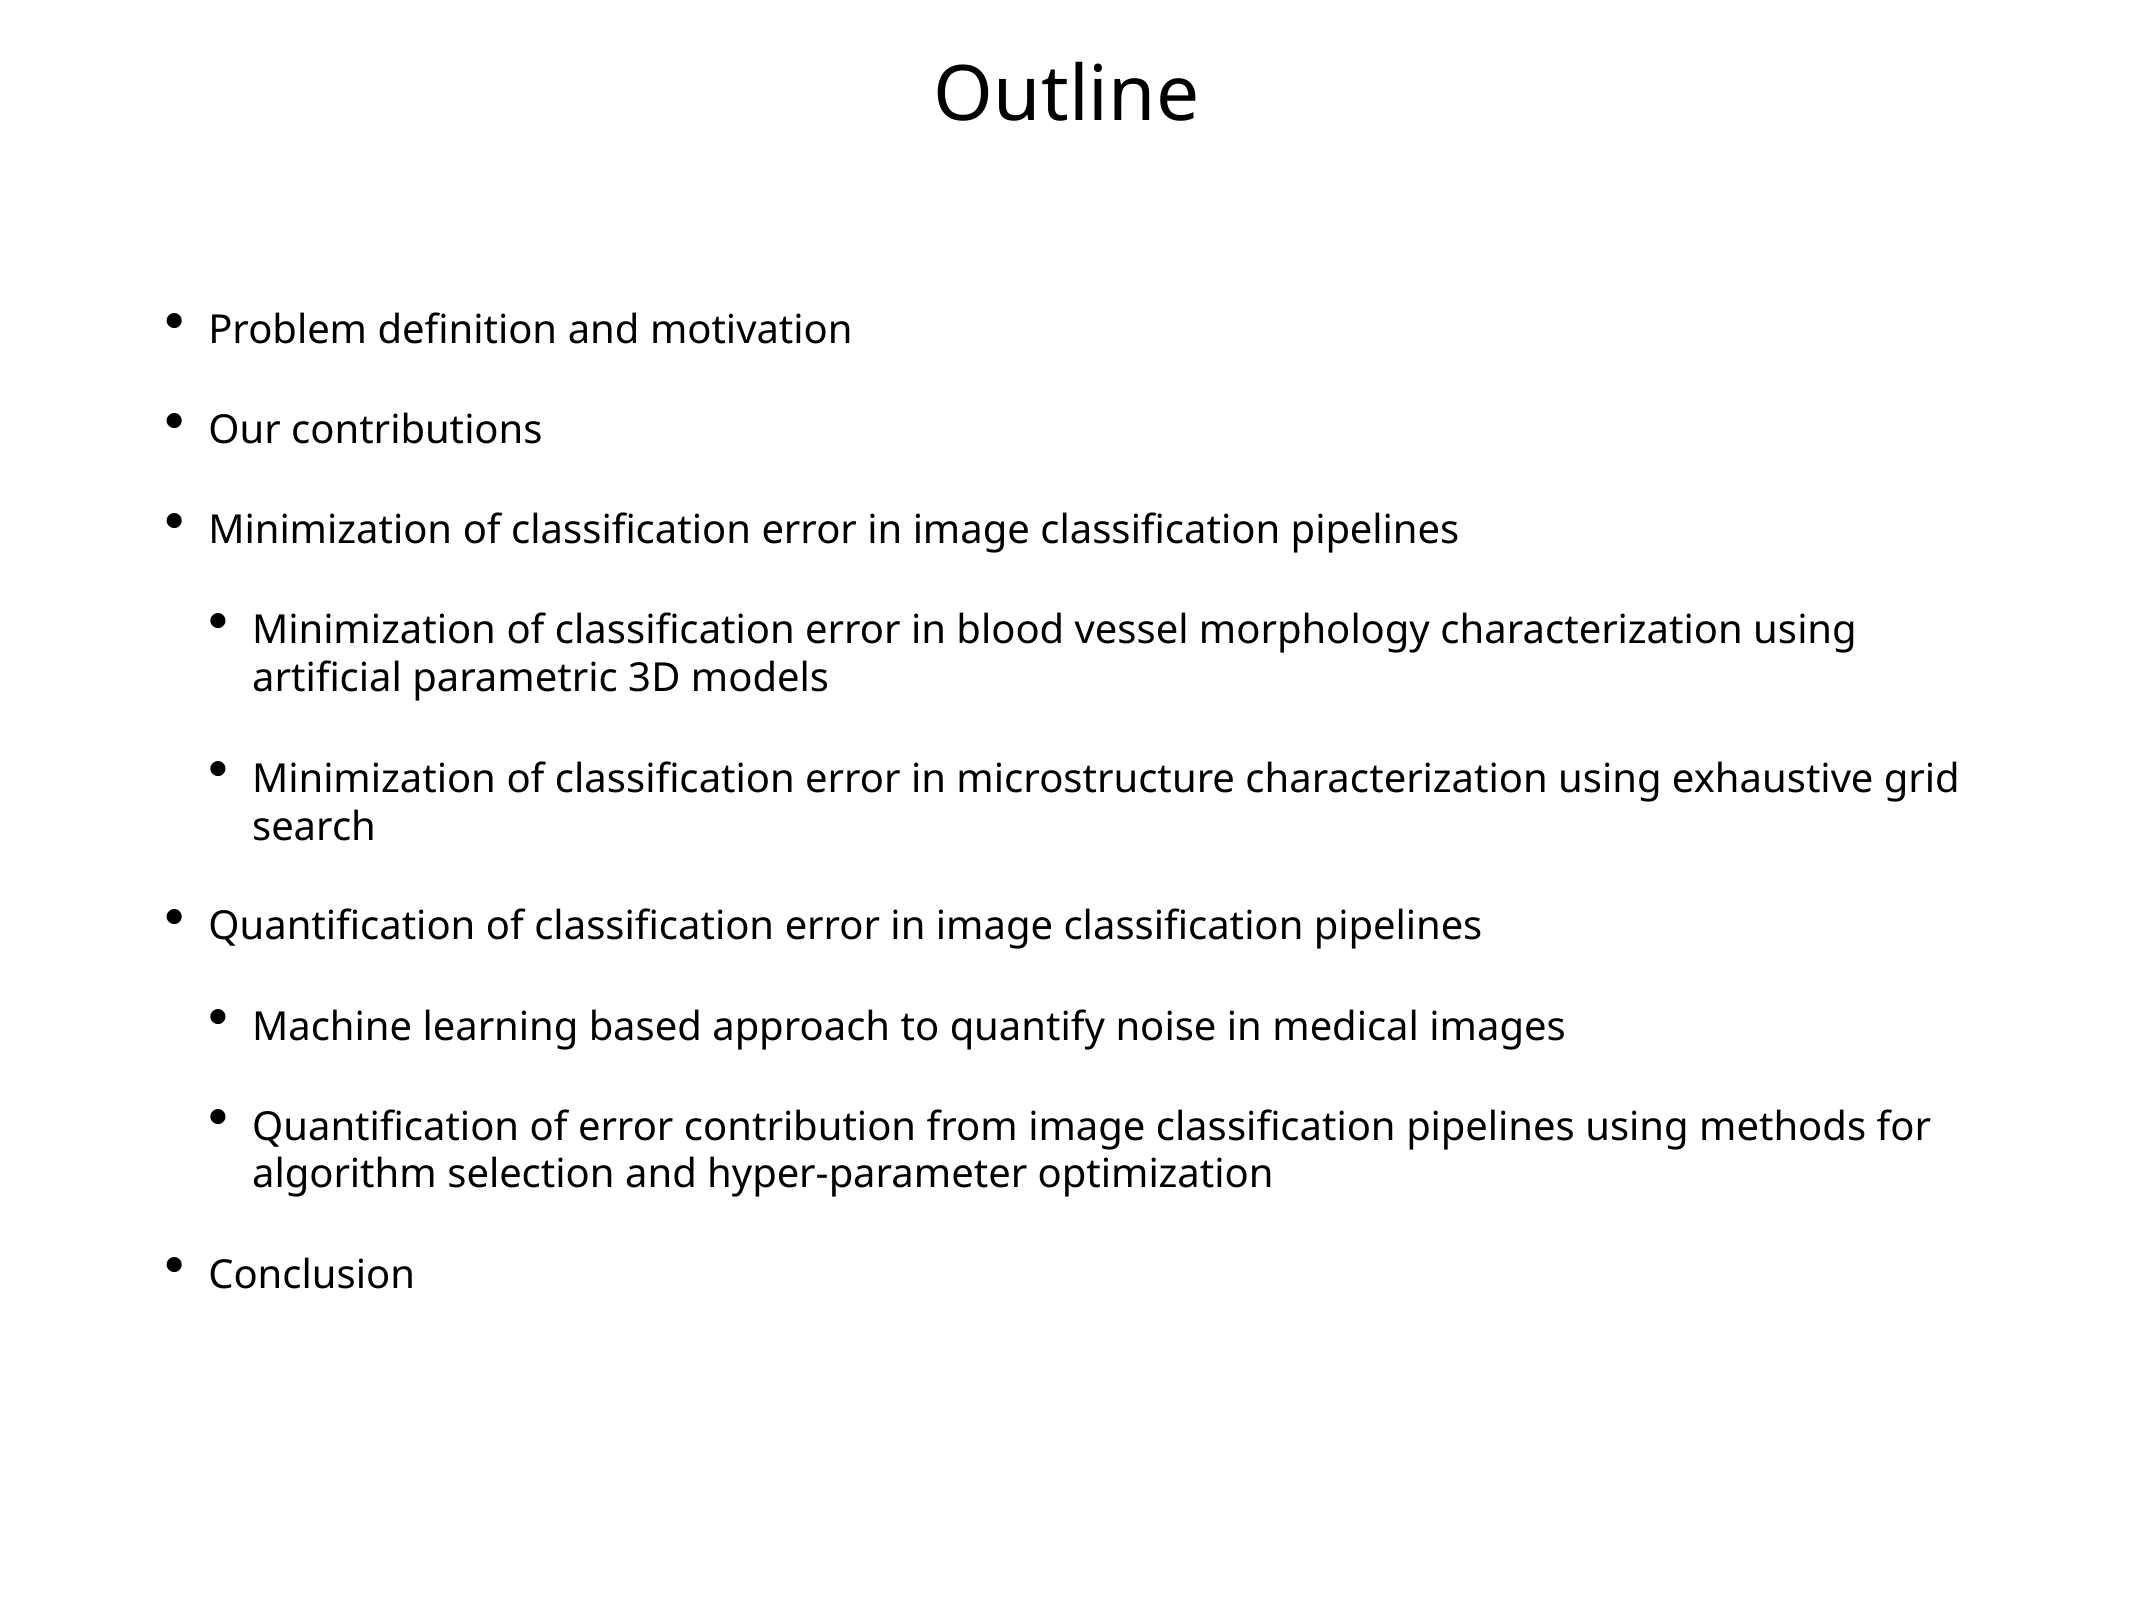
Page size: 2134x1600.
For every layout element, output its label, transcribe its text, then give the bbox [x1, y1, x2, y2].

list Problem definition and motivation Our contributions Minimization of classification error in image classification pipelines Minimization of classification error in blood vessel morphology characterization using artificial parametric 3D models Minimization of classification error in microstructure characterization using exhaustive grid search Quantification of classification error in image classification pipelines Machine learning based approach to quantify noise in medical images Quantification of error contribution from image classification pipelines using methods for algorithm selection and hyper-parameter optimization Conclusion [155, 283, 1978, 1317]
title Outline [277, 34, 1857, 144]
